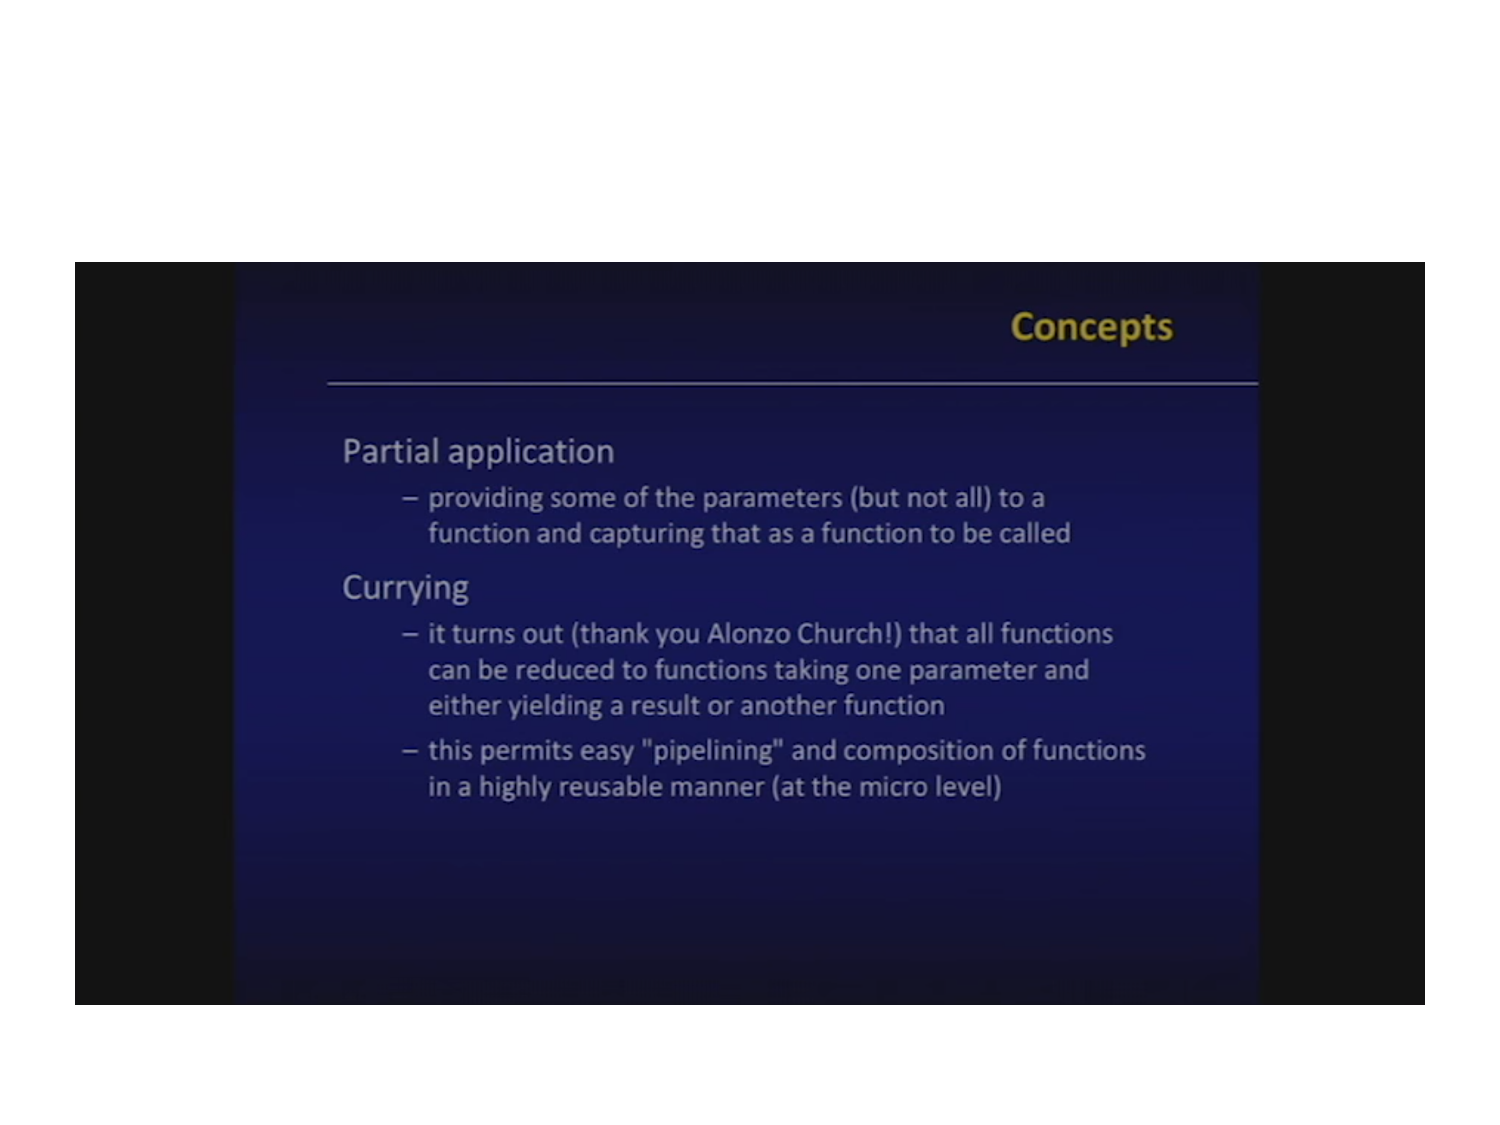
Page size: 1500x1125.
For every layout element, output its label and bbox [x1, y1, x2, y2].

list [74, 262, 1426, 1006]
